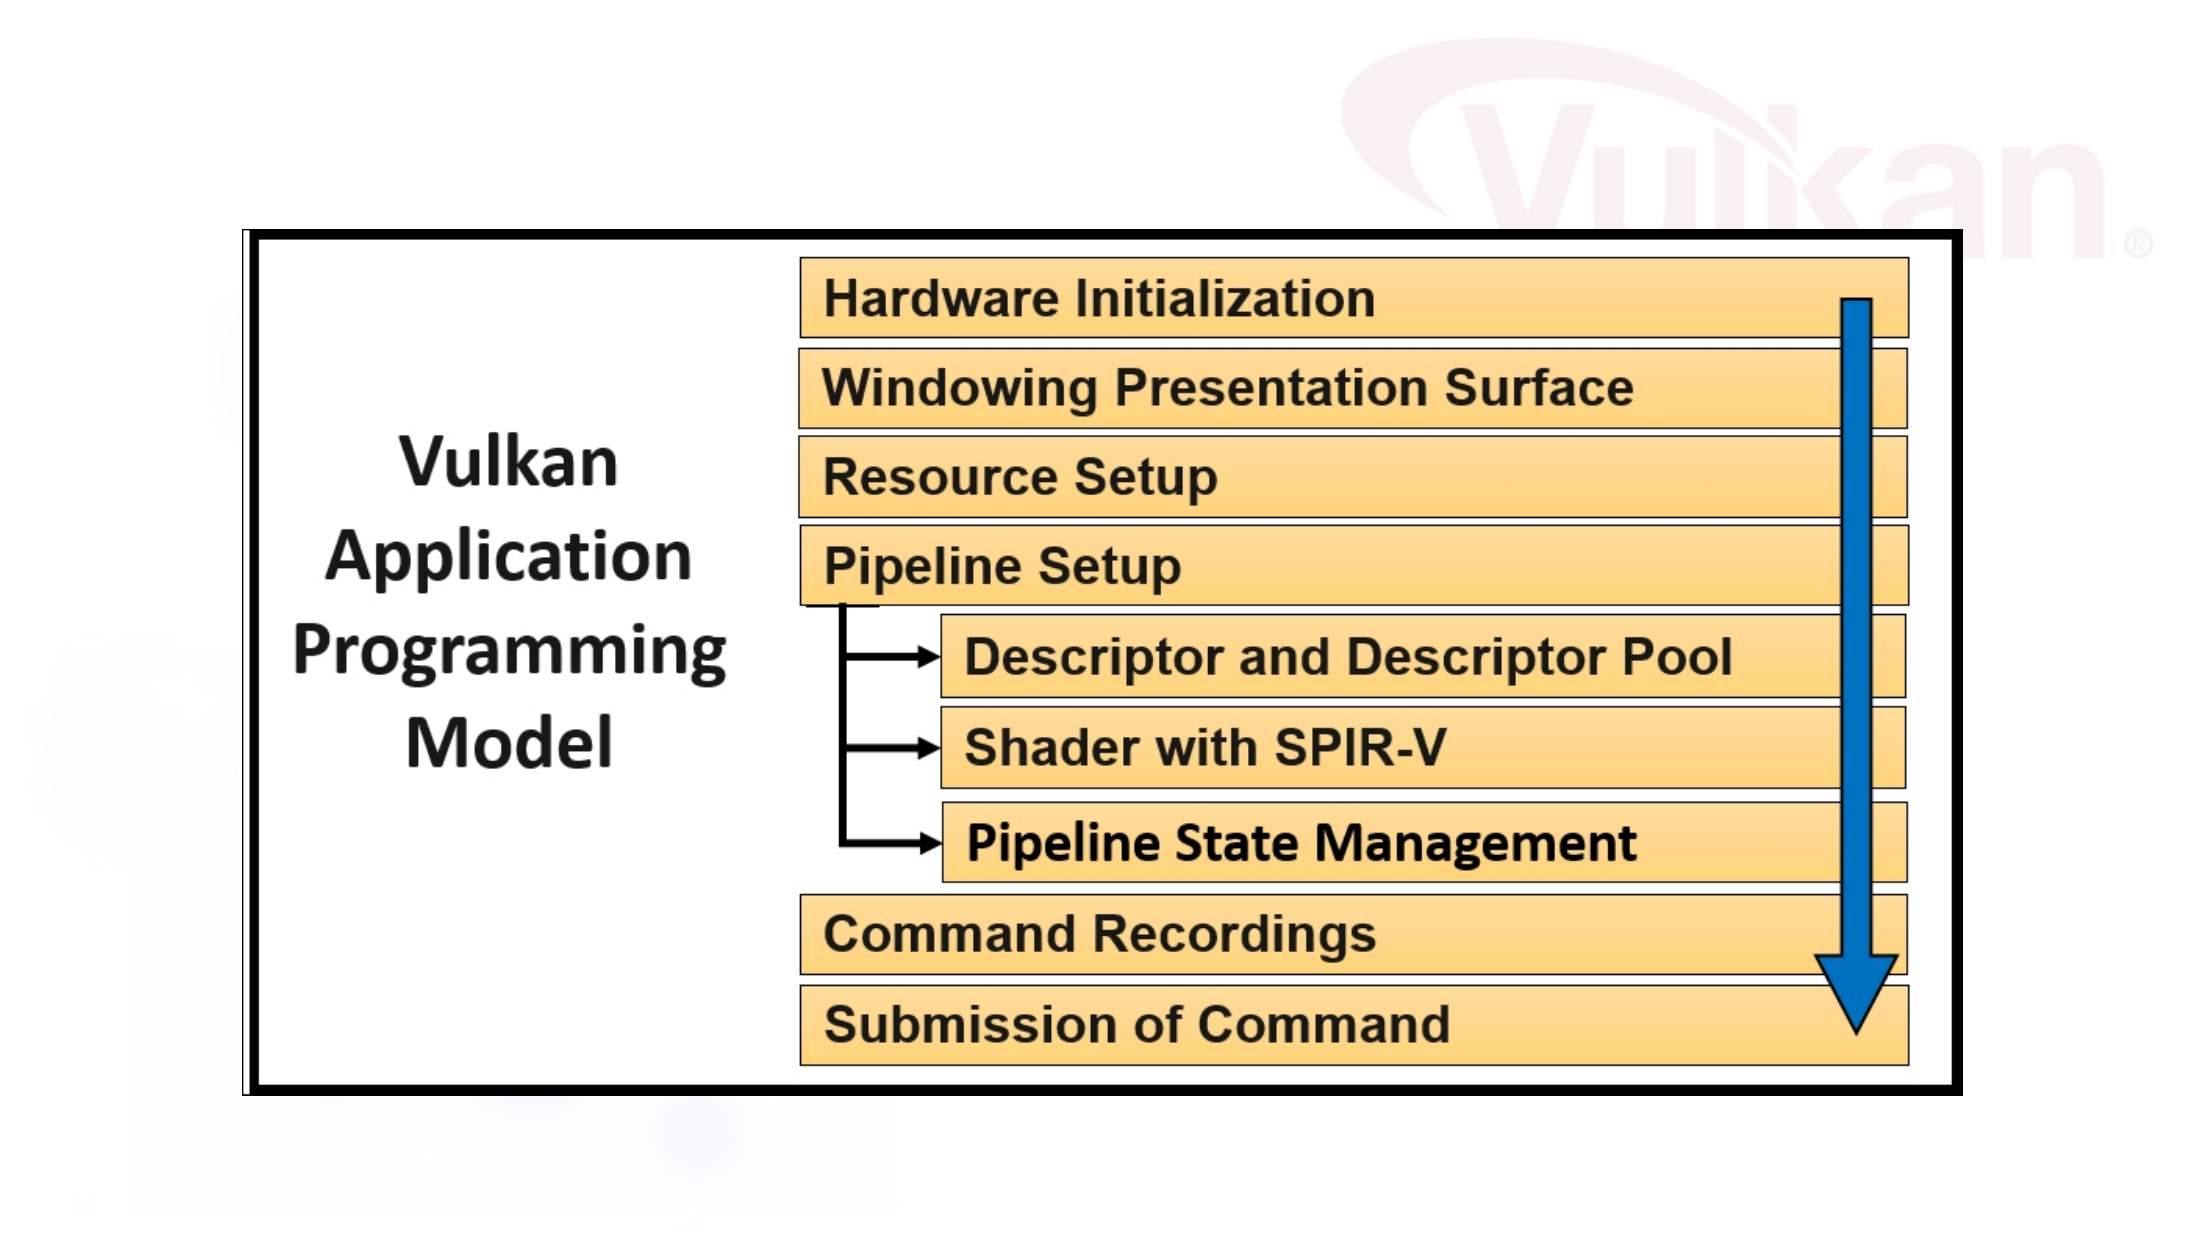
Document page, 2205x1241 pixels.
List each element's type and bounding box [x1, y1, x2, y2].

picture [242, 229, 1963, 1096]
